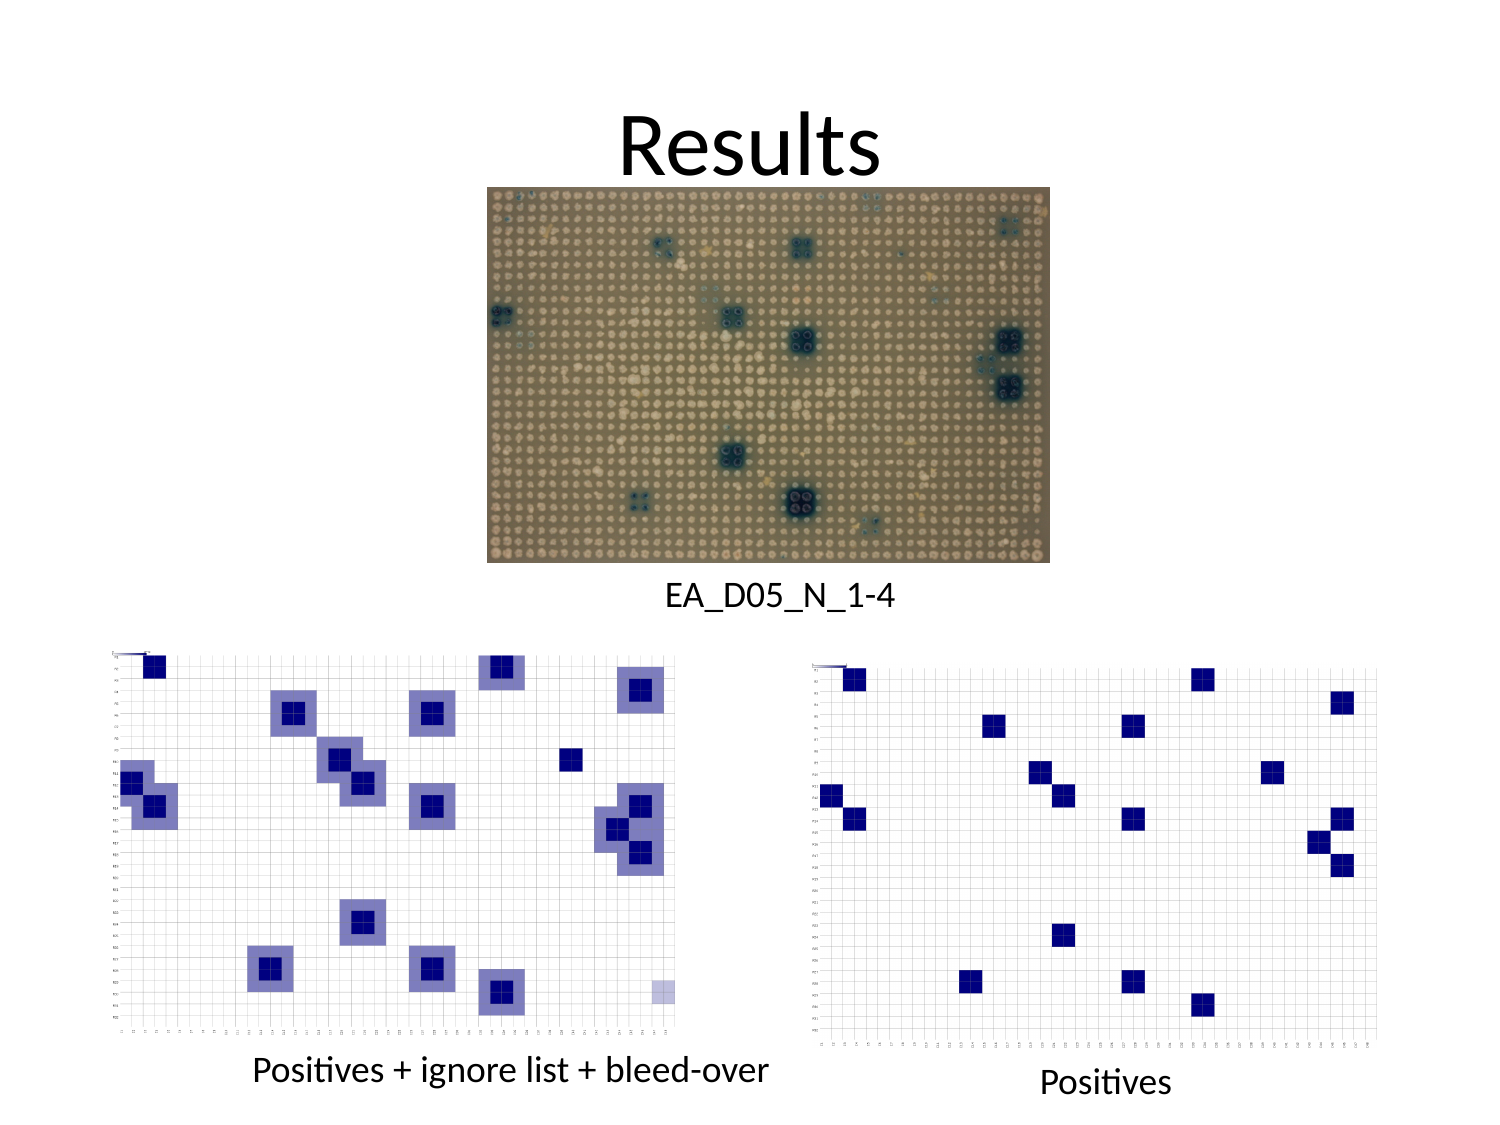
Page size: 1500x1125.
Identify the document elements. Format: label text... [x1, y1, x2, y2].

text_box Positives [1025, 1056, 1300, 1110]
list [487, 187, 1051, 563]
picture [112, 649, 676, 1035]
picture [812, 662, 1377, 1049]
text_box Positives + ignore list + bleed-over [237, 1037, 913, 1098]
text_box EA_D05_N_1-4 [649, 562, 1475, 623]
title Results [75, 45, 1425, 233]
